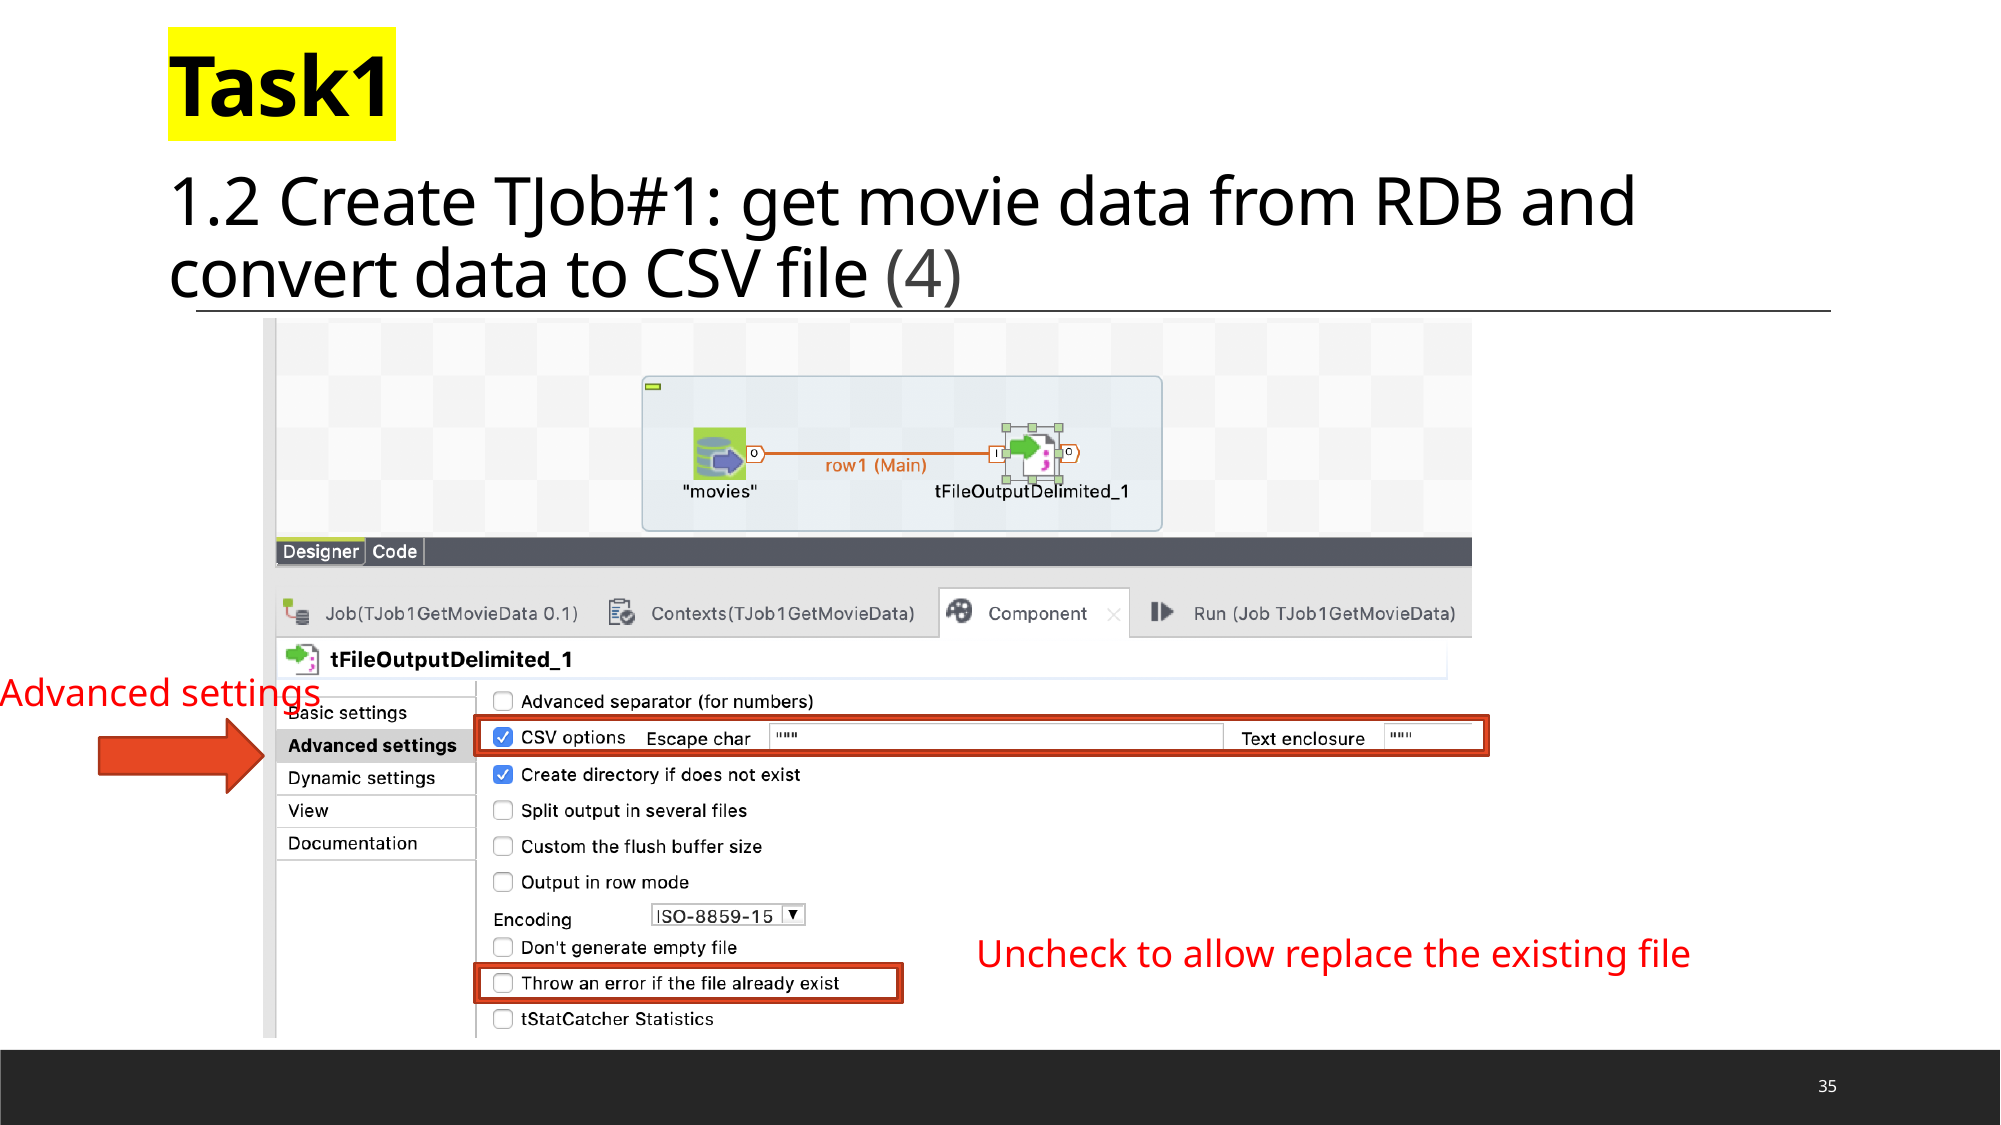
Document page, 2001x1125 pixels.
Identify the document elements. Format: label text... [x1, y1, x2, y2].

slide_number 35 [1803, 1057, 1932, 1118]
text_box Advanced settings [0, 661, 260, 722]
title 1.2 Create TJob#1: get movie data from RDB and convert data to CSV file (4) [153, 142, 1804, 320]
text_box [1481, 714, 1490, 757]
text_box Task1 [153, 26, 1804, 142]
text_box Uncheck to allow replace the existing file [1481, 922, 1717, 983]
text_box [97, 722, 260, 794]
picture [263, 317, 1472, 1039]
